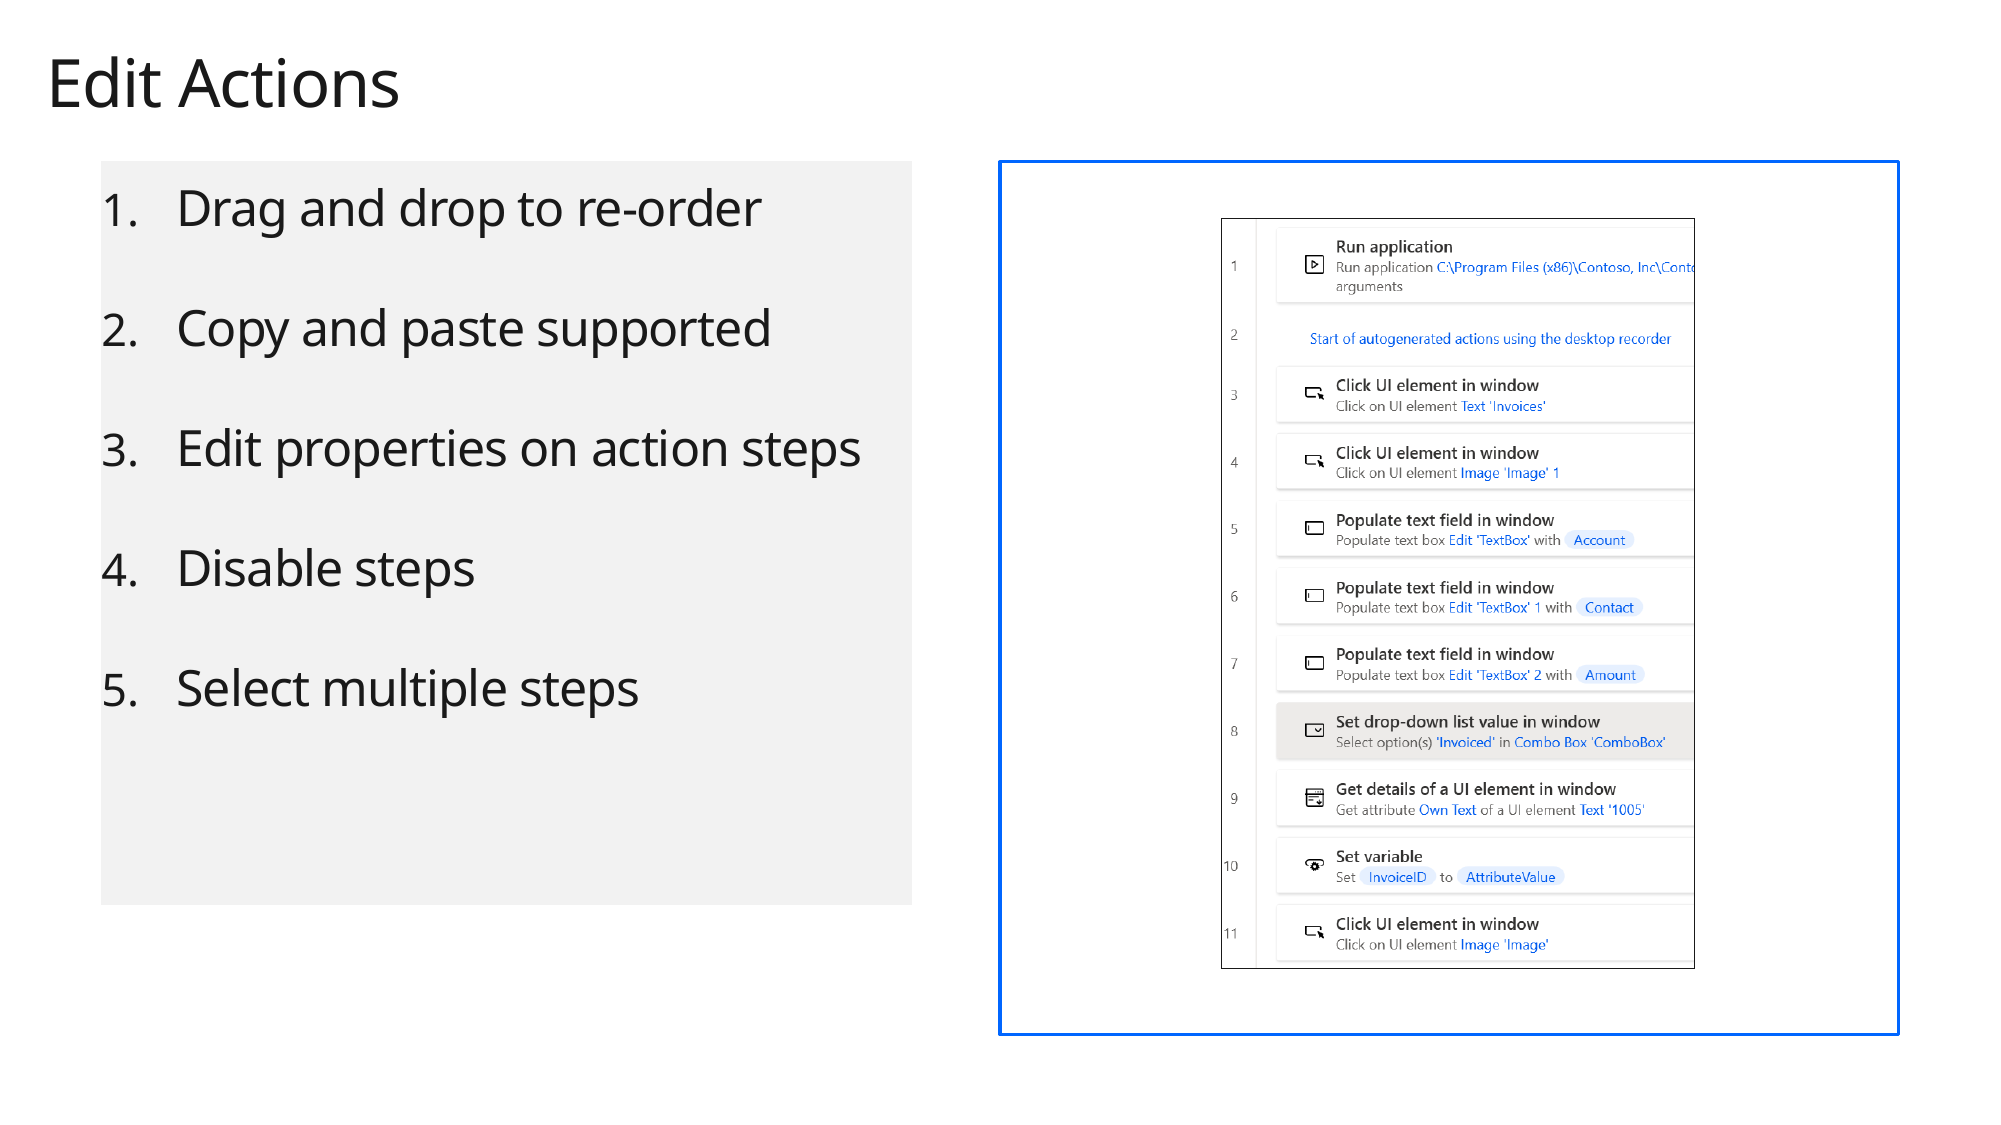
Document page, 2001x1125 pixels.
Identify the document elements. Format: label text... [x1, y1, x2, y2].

text_box [999, 161, 1899, 1036]
list Drag and drop to re-order Copy and paste supported Edit properties on action steps Disable steps Select multiple steps [101, 161, 912, 905]
picture [1220, 218, 1695, 969]
title Edit Actions [46, 34, 588, 147]
